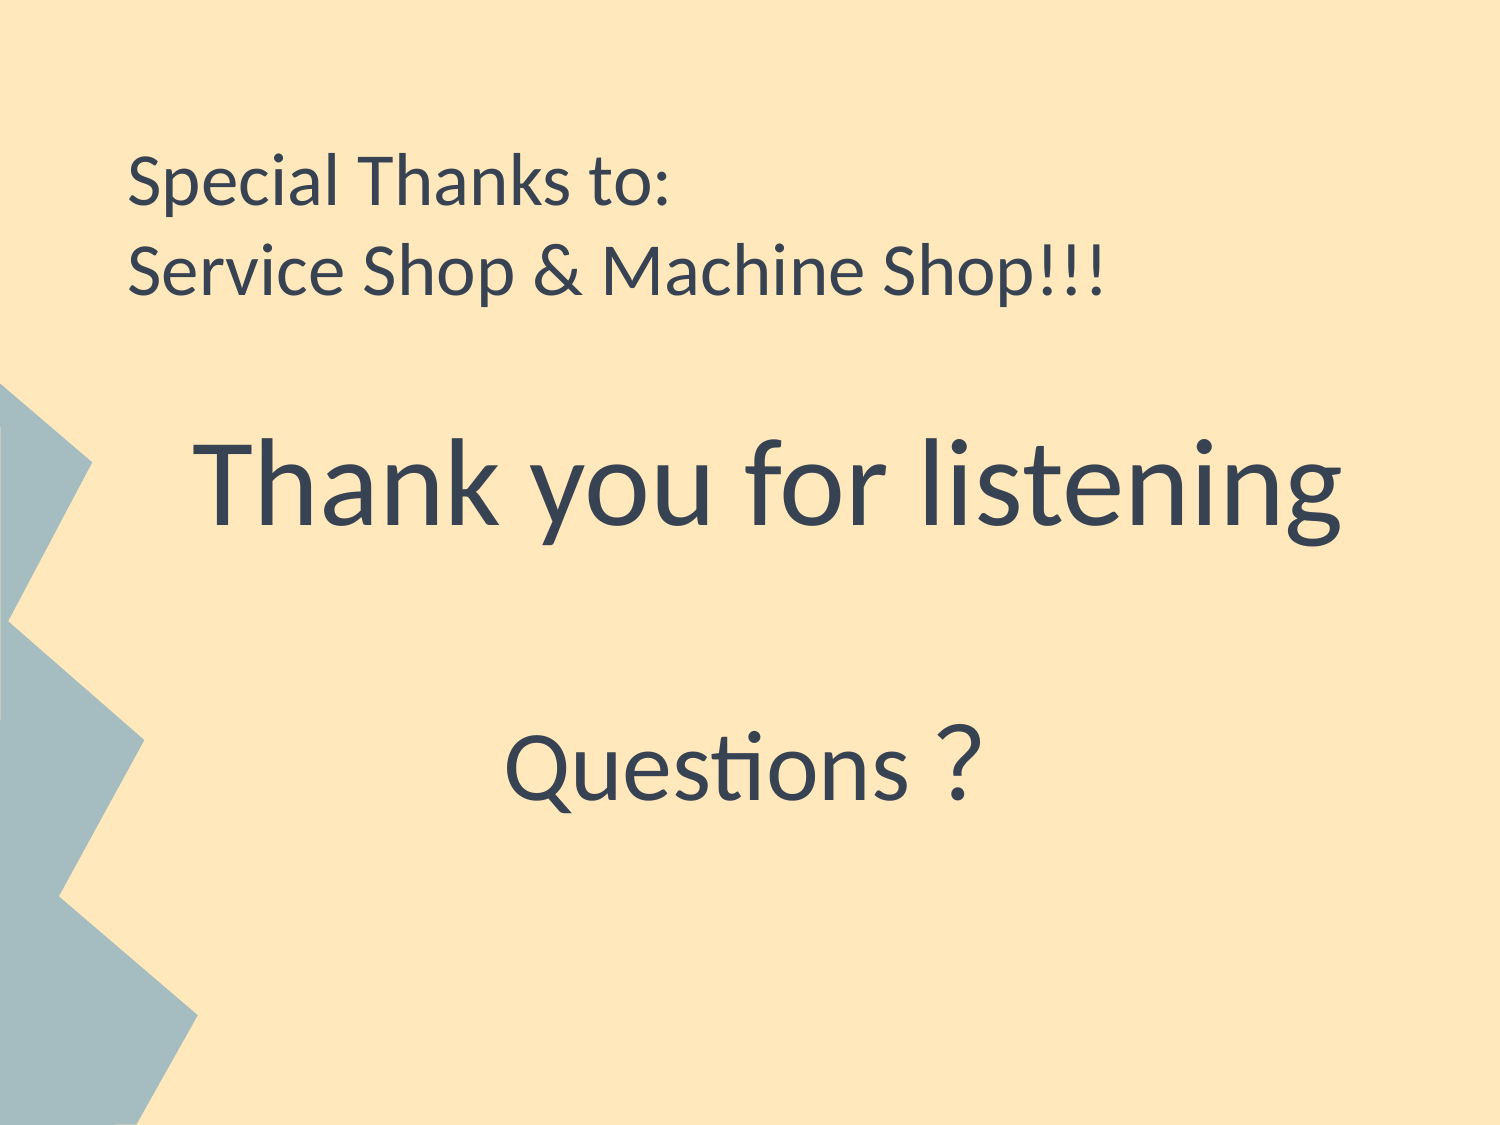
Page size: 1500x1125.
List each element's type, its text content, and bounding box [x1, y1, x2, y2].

title Special Thanks to: Service Shop & Machine Shop!!! Thank you for listening Questions？ [75, 115, 1425, 1064]
